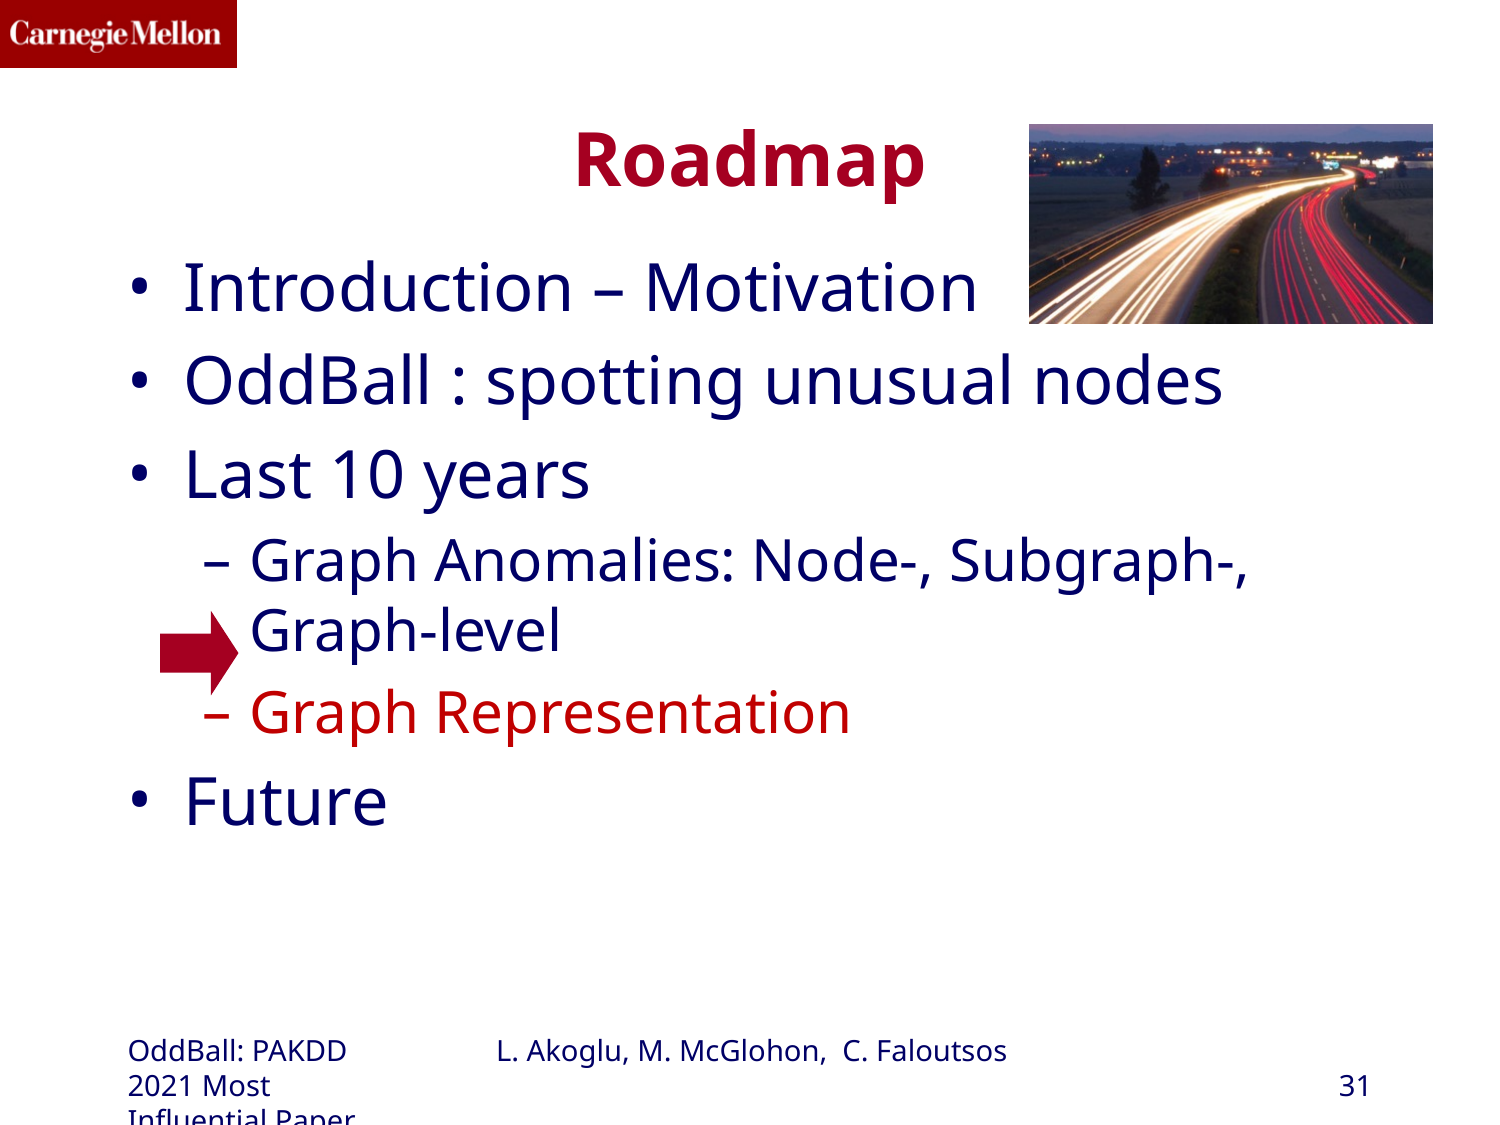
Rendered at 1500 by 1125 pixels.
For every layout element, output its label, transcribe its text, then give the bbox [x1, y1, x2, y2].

picture [0, 0, 237, 68]
title Roadmap [112, 99, 1388, 213]
slide_number OddBall: PAKDD 2021 Most Influential Paper [112, 1025, 425, 1100]
list Introduction – Motivation OddBall : spotting unusual nodes Last 10 years Graph Anomalies: Node-, Subgraph-, Graph-level Graph Representation Future [112, 237, 1456, 1000]
text_box [162, 618, 236, 688]
footer L. Akoglu, M. McGlohon, C. Faloutsos [453, 1025, 1050, 1100]
slide_number ‹#› [1074, 1025, 1388, 1100]
picture [1029, 124, 1433, 325]
